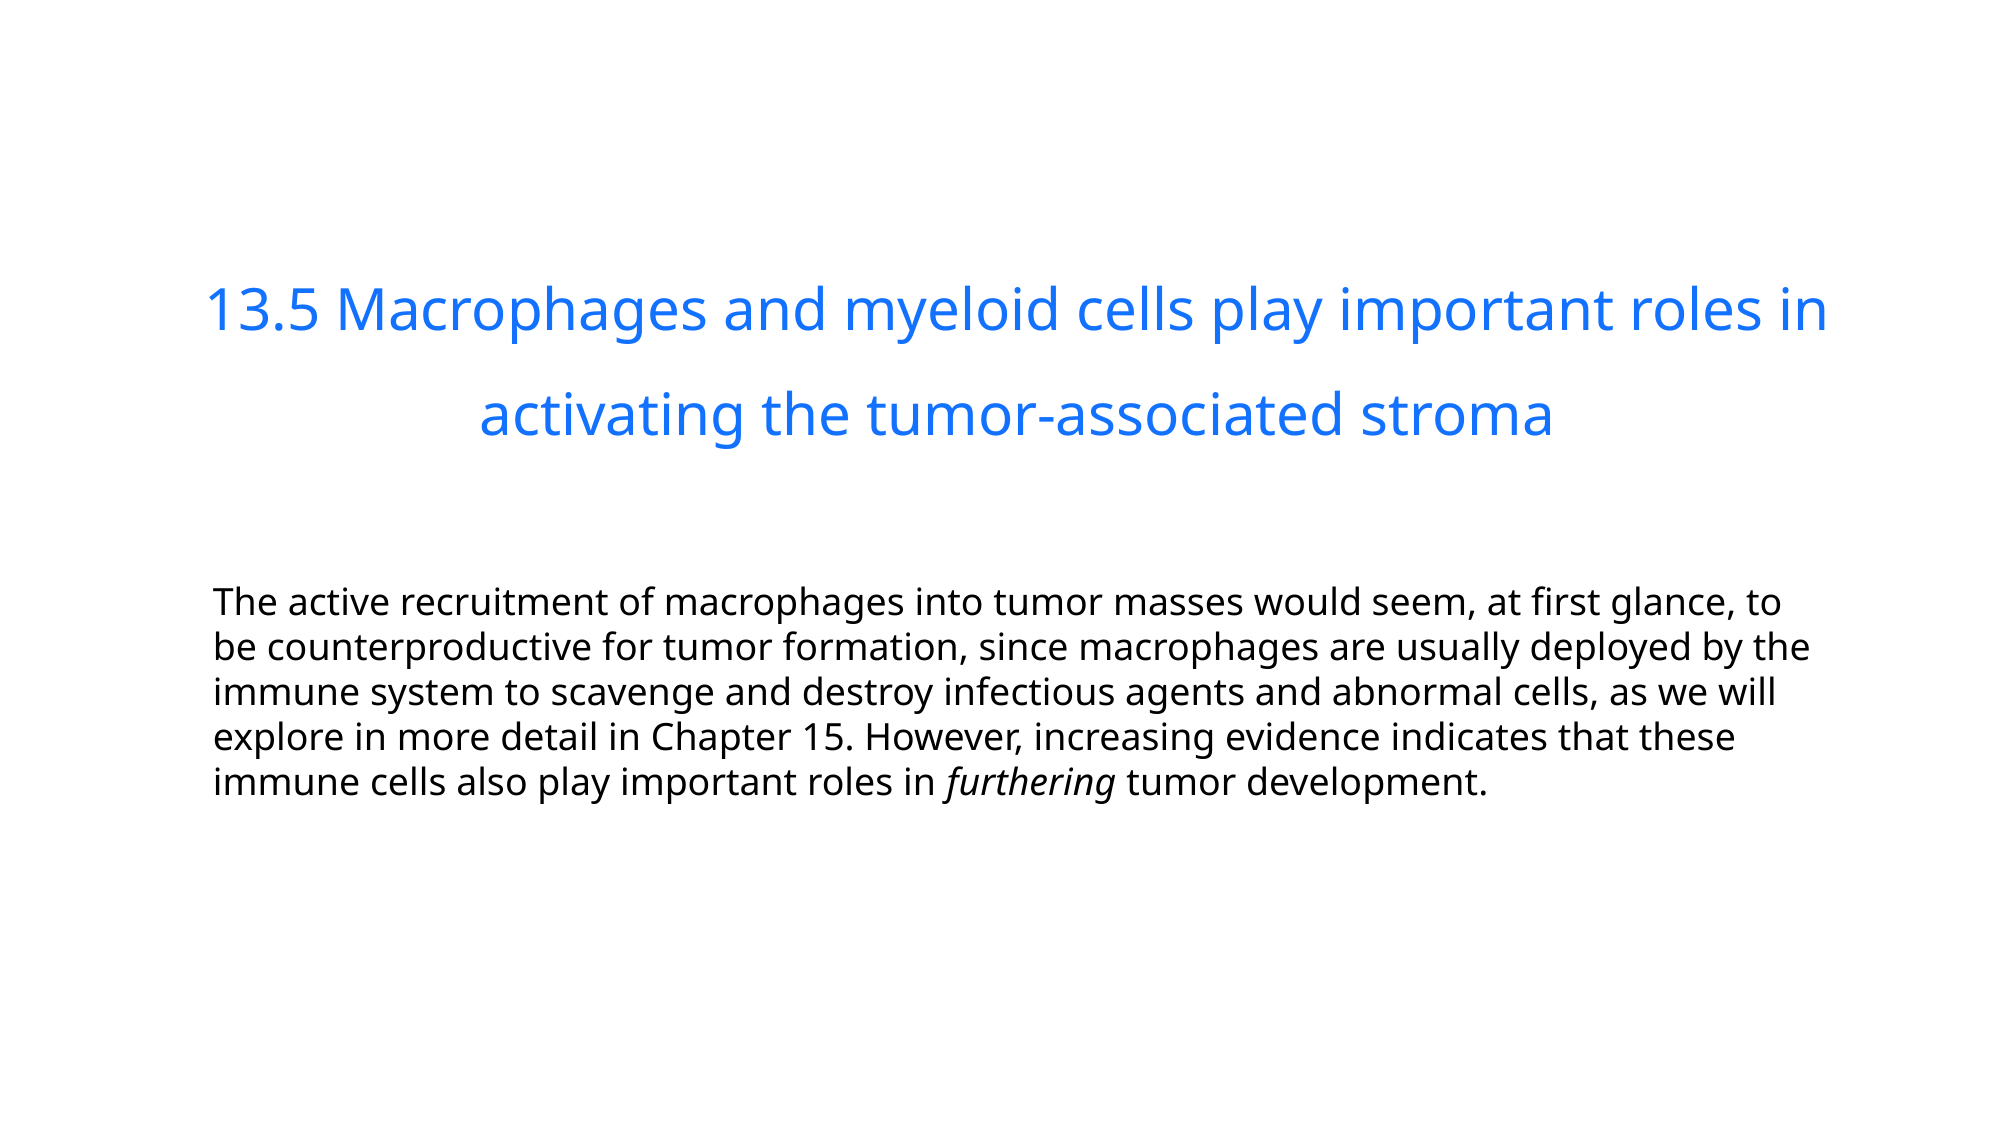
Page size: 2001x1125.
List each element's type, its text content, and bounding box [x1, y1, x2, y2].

text_box 13.5 Macrophages and myeloid cells play important roles in activating the tumor-associated stroma [148, 230, 1886, 455]
text_box The active recruitment of macrophages into tumor masses would seem, at first glance, to be counterproductive for tumor formation, since macrophages are usually deployed by the immune system to scavenge and destroy infectious agents and abnormal cells, as we will explore in more detail in Chapter 15. However, increasing evidence indicates that these immune cells also play important roles in furthering tumor development. [198, 570, 1848, 811]
